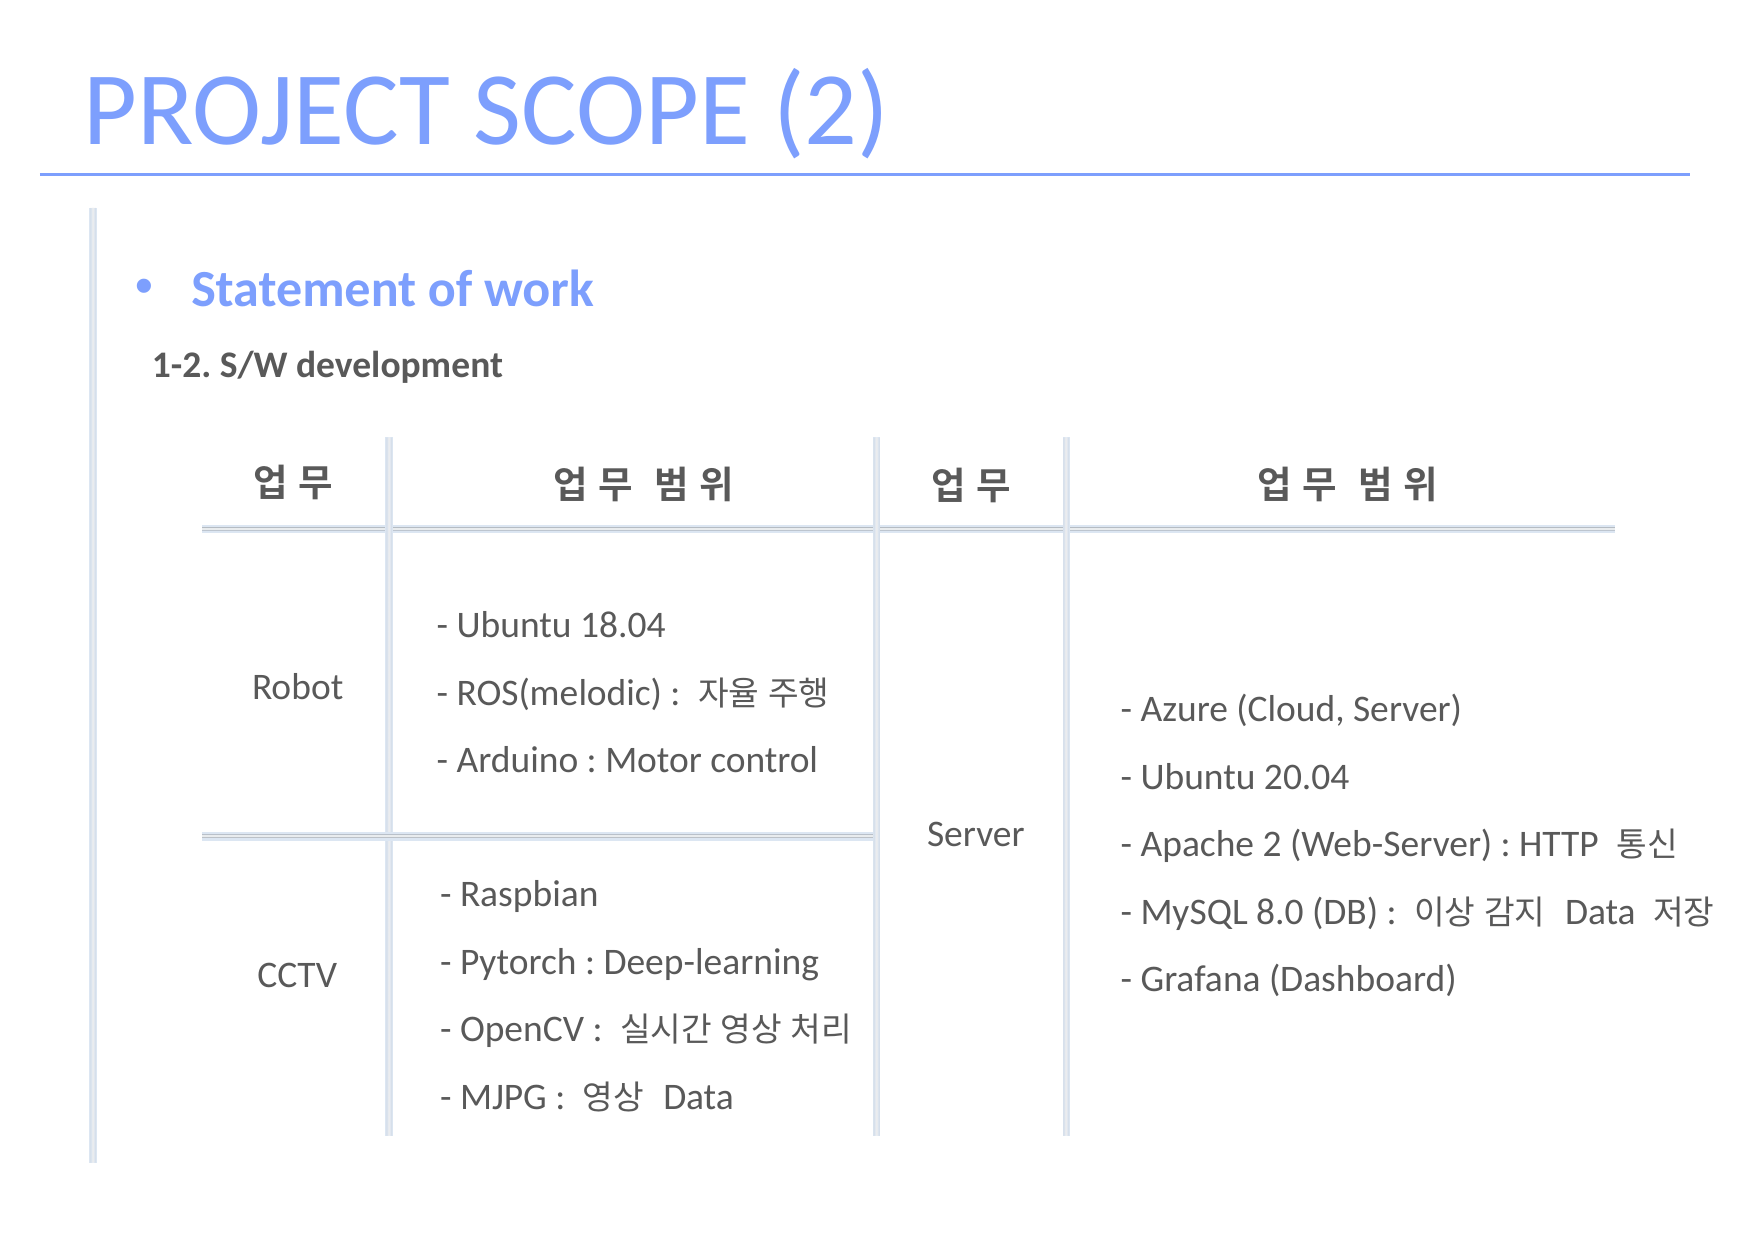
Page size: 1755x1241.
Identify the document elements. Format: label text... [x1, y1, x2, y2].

text_box PROJECT SCOPE (2) [68, 32, 905, 173]
picture [873, 438, 880, 525]
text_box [1226, 782, 1416, 791]
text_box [89, 799, 98, 1164]
picture [386, 438, 392, 525]
text_box 업 무 범 위 [1243, 453, 1453, 514]
picture [873, 534, 880, 782]
text_box - Azure (Cloud, Server) - Ubuntu 20.04 - Apache 2 (Web-Server) : HTTP 통신 - MySQL 8.0 (DB) : 이상 감지 Data 저장 - Grafana (Dashboard) [1105, 654, 1729, 1007]
text_box - Raspbian - Pytorch : Deep-learning - OpenCV : 실시간 영상 처리 - MJPG : 영상 Data [425, 849, 868, 1125]
picture [386, 841, 392, 1135]
text_box Robot [237, 654, 359, 715]
picture [386, 534, 392, 782]
picture [1063, 438, 1069, 525]
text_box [202, 525, 1616, 534]
picture [873, 791, 880, 1135]
text_box Server [912, 801, 1040, 862]
picture [1063, 791, 1069, 1135]
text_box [39, 782, 526, 791]
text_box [527, 782, 1226, 791]
text_box 업 무 범 위 [539, 453, 749, 514]
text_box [89, 207, 98, 781]
picture [1063, 534, 1069, 782]
text_box CCTV [242, 942, 353, 1003]
text_box 업 무 [239, 451, 349, 512]
picture [386, 791, 392, 831]
text_box - Ubuntu 18.04 - ROS(melodic) : 자율 주행 - Arduino : Motor control [421, 570, 845, 781]
text_box 업 무 [916, 454, 1026, 515]
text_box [202, 831, 878, 841]
text_box Statement of work 1-2. S/W development [120, 216, 609, 393]
